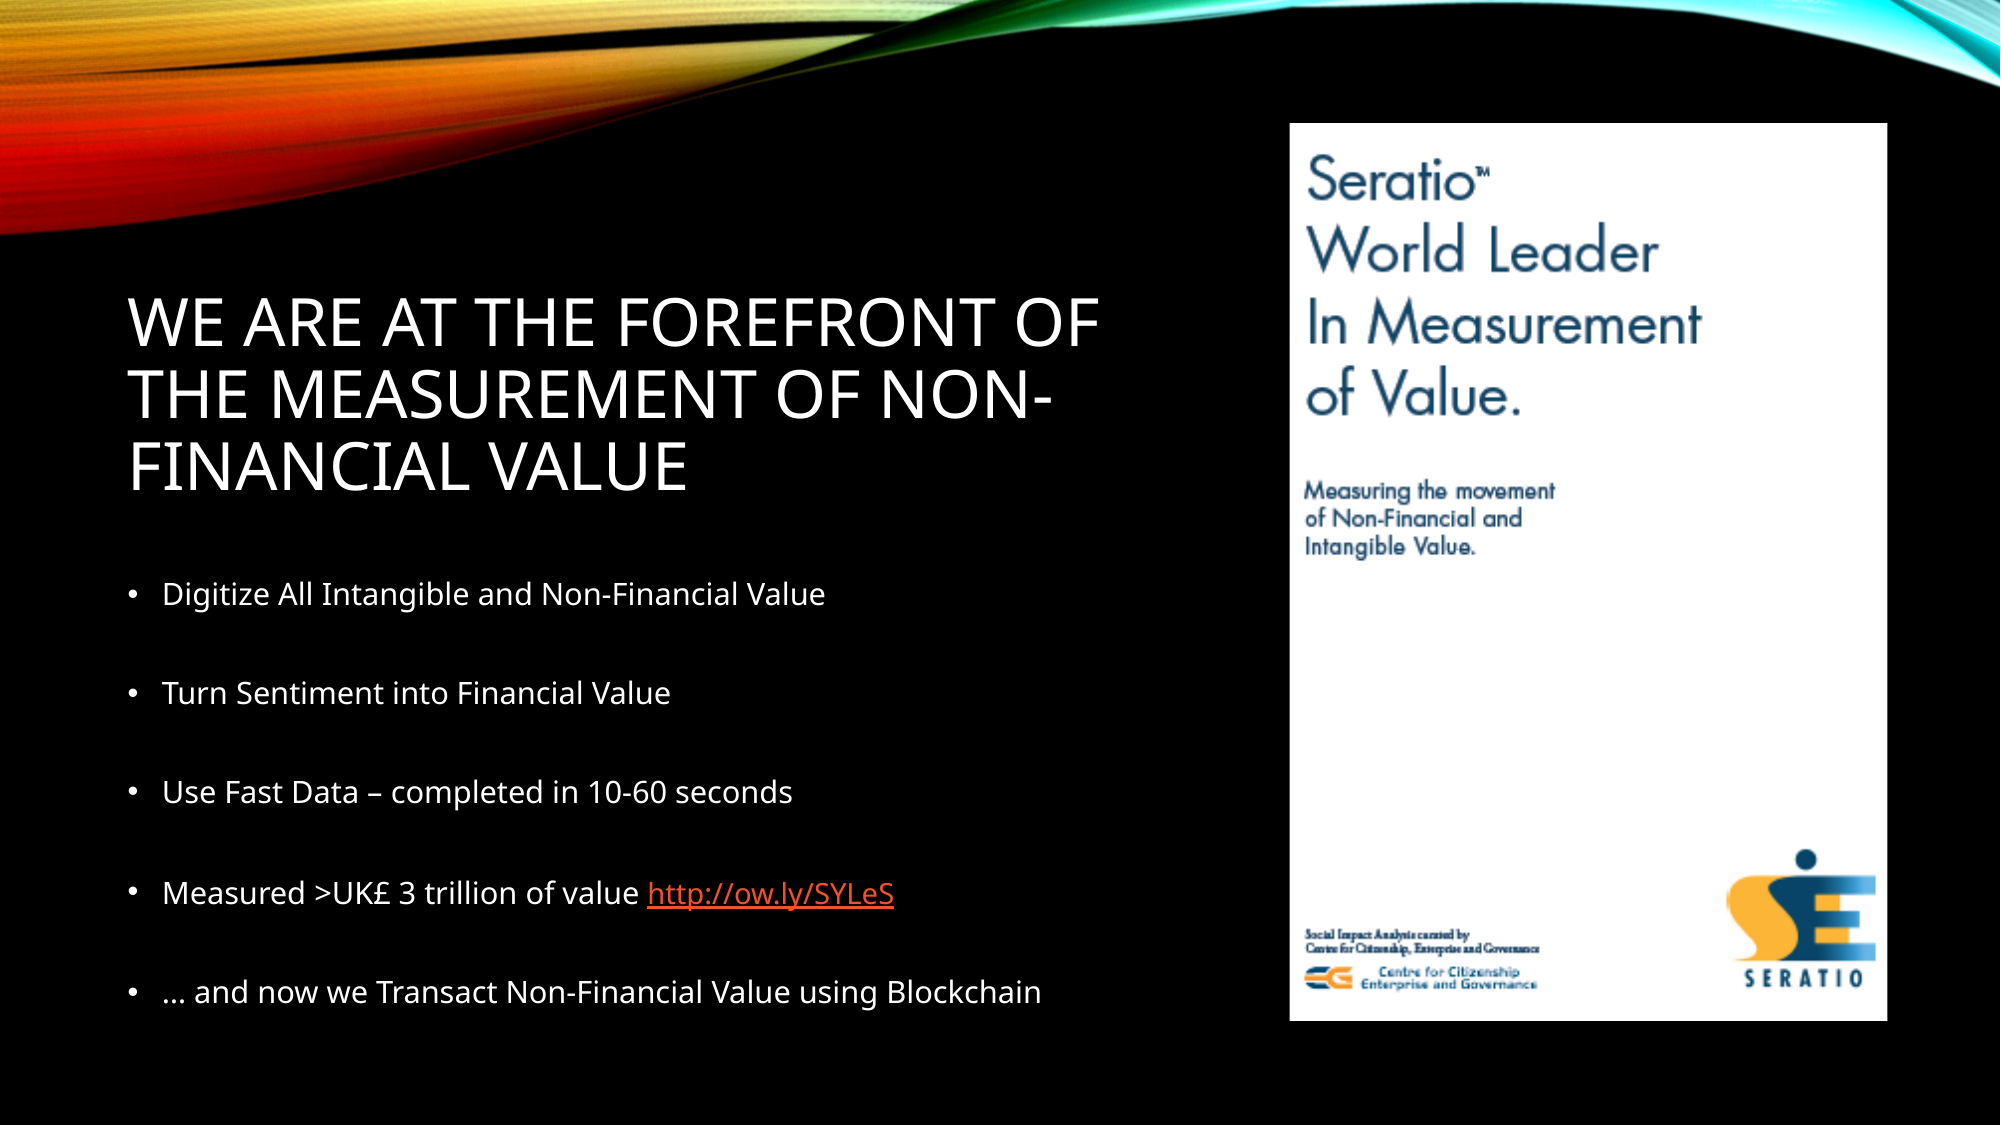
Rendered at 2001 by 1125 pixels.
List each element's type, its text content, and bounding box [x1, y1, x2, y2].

title We are at the forefront of the measurement of Non-Financial Value [112, 281, 1240, 512]
list Digitize All Intangible and Non-Financial Value Turn Sentiment into Financial Value Use Fast Data – completed in 10-60 seconds Measured >UK£ 3 trillion of value http://ow.ly/SYLeS … and now we Transact Non-Financial Value using Blockchain [112, 512, 1240, 1021]
picture [0, 0, 2000, 1021]
